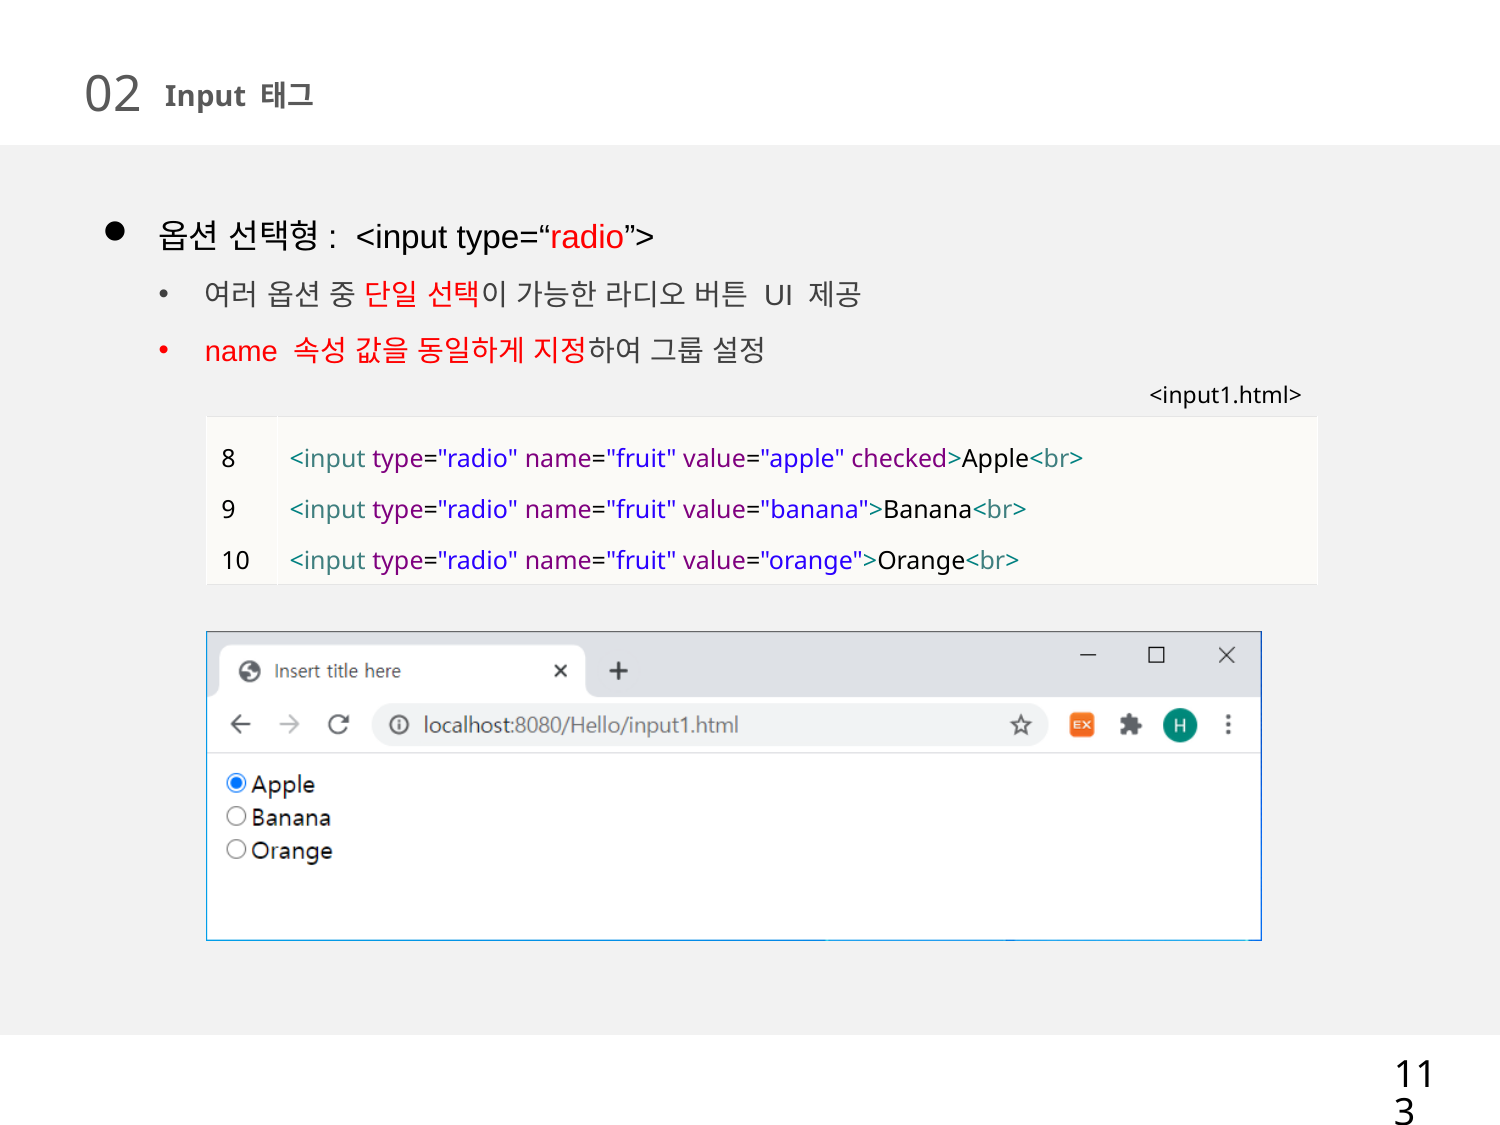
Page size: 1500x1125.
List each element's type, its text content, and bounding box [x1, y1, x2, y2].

text_box <input1.html> [1134, 373, 1318, 416]
text_box 옵션 선택형: <input type=“radio”> 여러 옵션 중 단일 선택이 가능한 라디오 버튼 UI 제공 name 속성 값을 동일하게 지정하여 그룹 설정 [77, 208, 1412, 465]
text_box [64, 54, 328, 131]
table_header 8 9 10 [207, 417, 277, 584]
table_header <input type="radio" name="fruit" value="apple" checked>Apple<br> <input type="radio" name="fruit" value="banana">Banana<br> <input type="radio" name="fruit" value="orange">Orange<br> [278, 417, 1317, 584]
picture [205, 631, 1262, 941]
slide_number 113 [1379, 1043, 1468, 1103]
